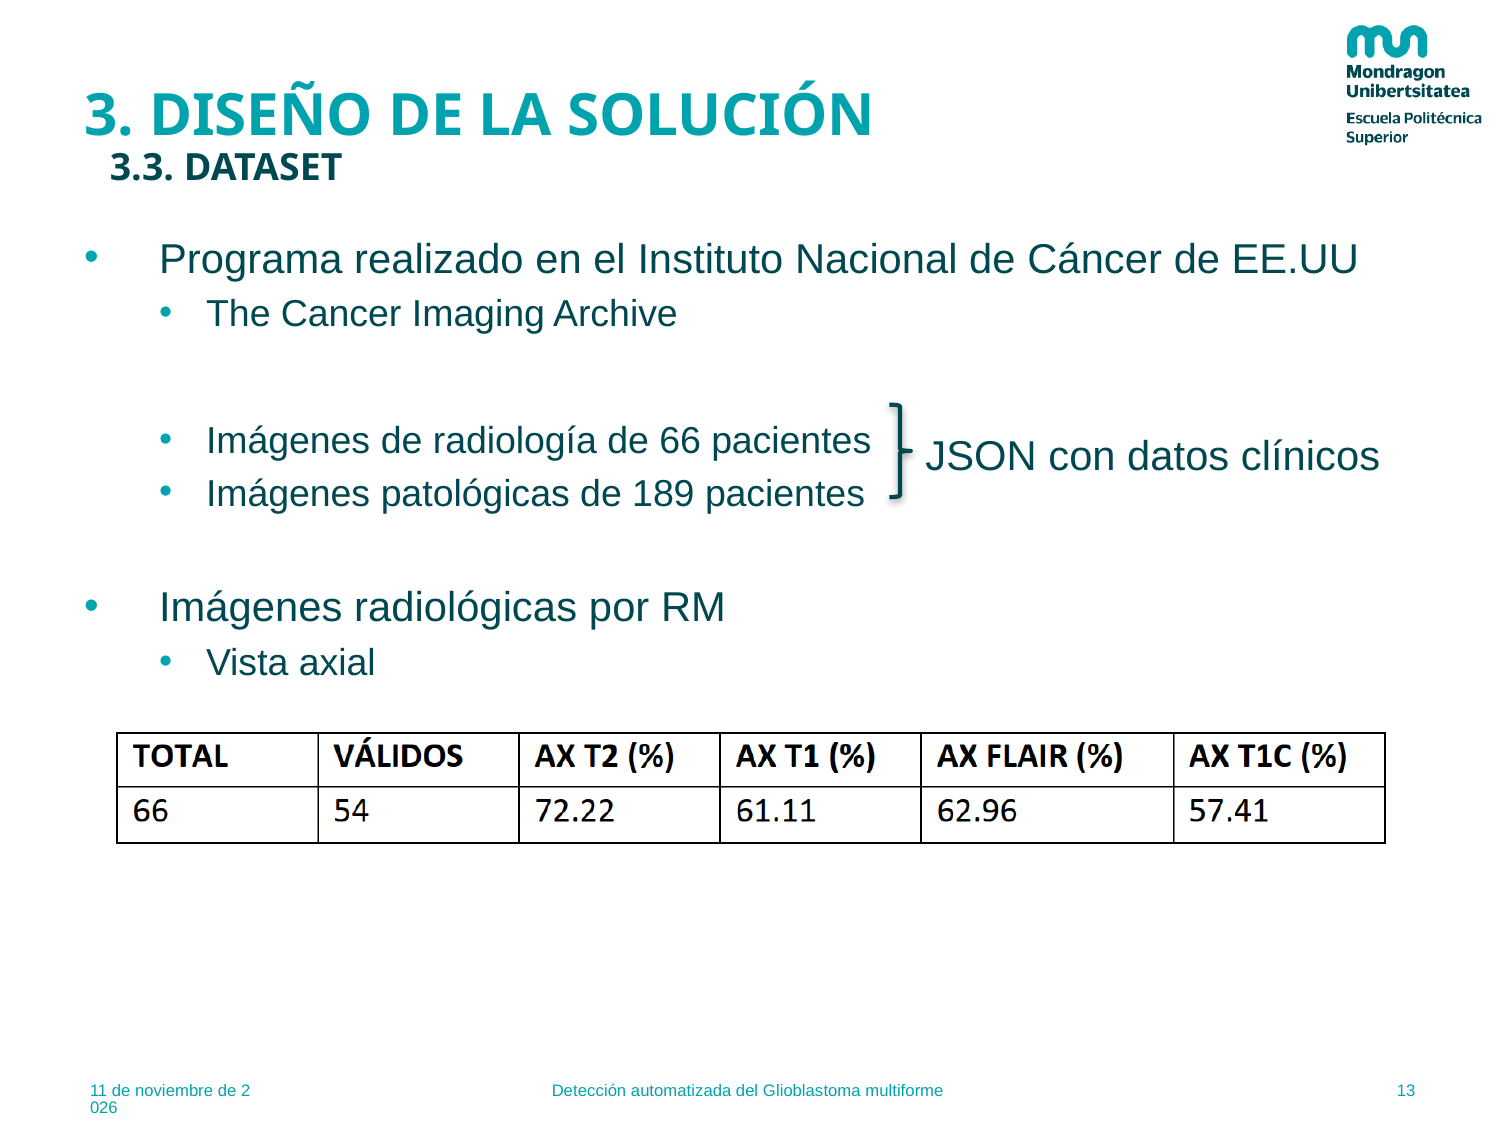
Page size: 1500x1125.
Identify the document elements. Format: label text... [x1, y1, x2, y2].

text_box JSON con datos clínicos [910, 420, 1500, 486]
slide_number 13 [1238, 1059, 1431, 1120]
list Programa realizado en el Instituto Nacional de Cáncer de EE.UU The Cancer Imaging Archive Imágenes de radiología de 66 pacientes Imágenes patológicas de 189 pacientes Imágenes radiológicas por RM Vista axial [69, 223, 1431, 1019]
picture [111, 728, 1389, 847]
title 3. DISEÑO DE LA SOLUCIÓN [69, 77, 1327, 148]
text_box 3.3. DATASET [94, 130, 1353, 201]
picture [1320, 0, 1500, 170]
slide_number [75, 1059, 269, 1120]
footer Detección automatizada del Glioblastoma multiforme [356, 1059, 1140, 1120]
text_box [889, 402, 910, 500]
